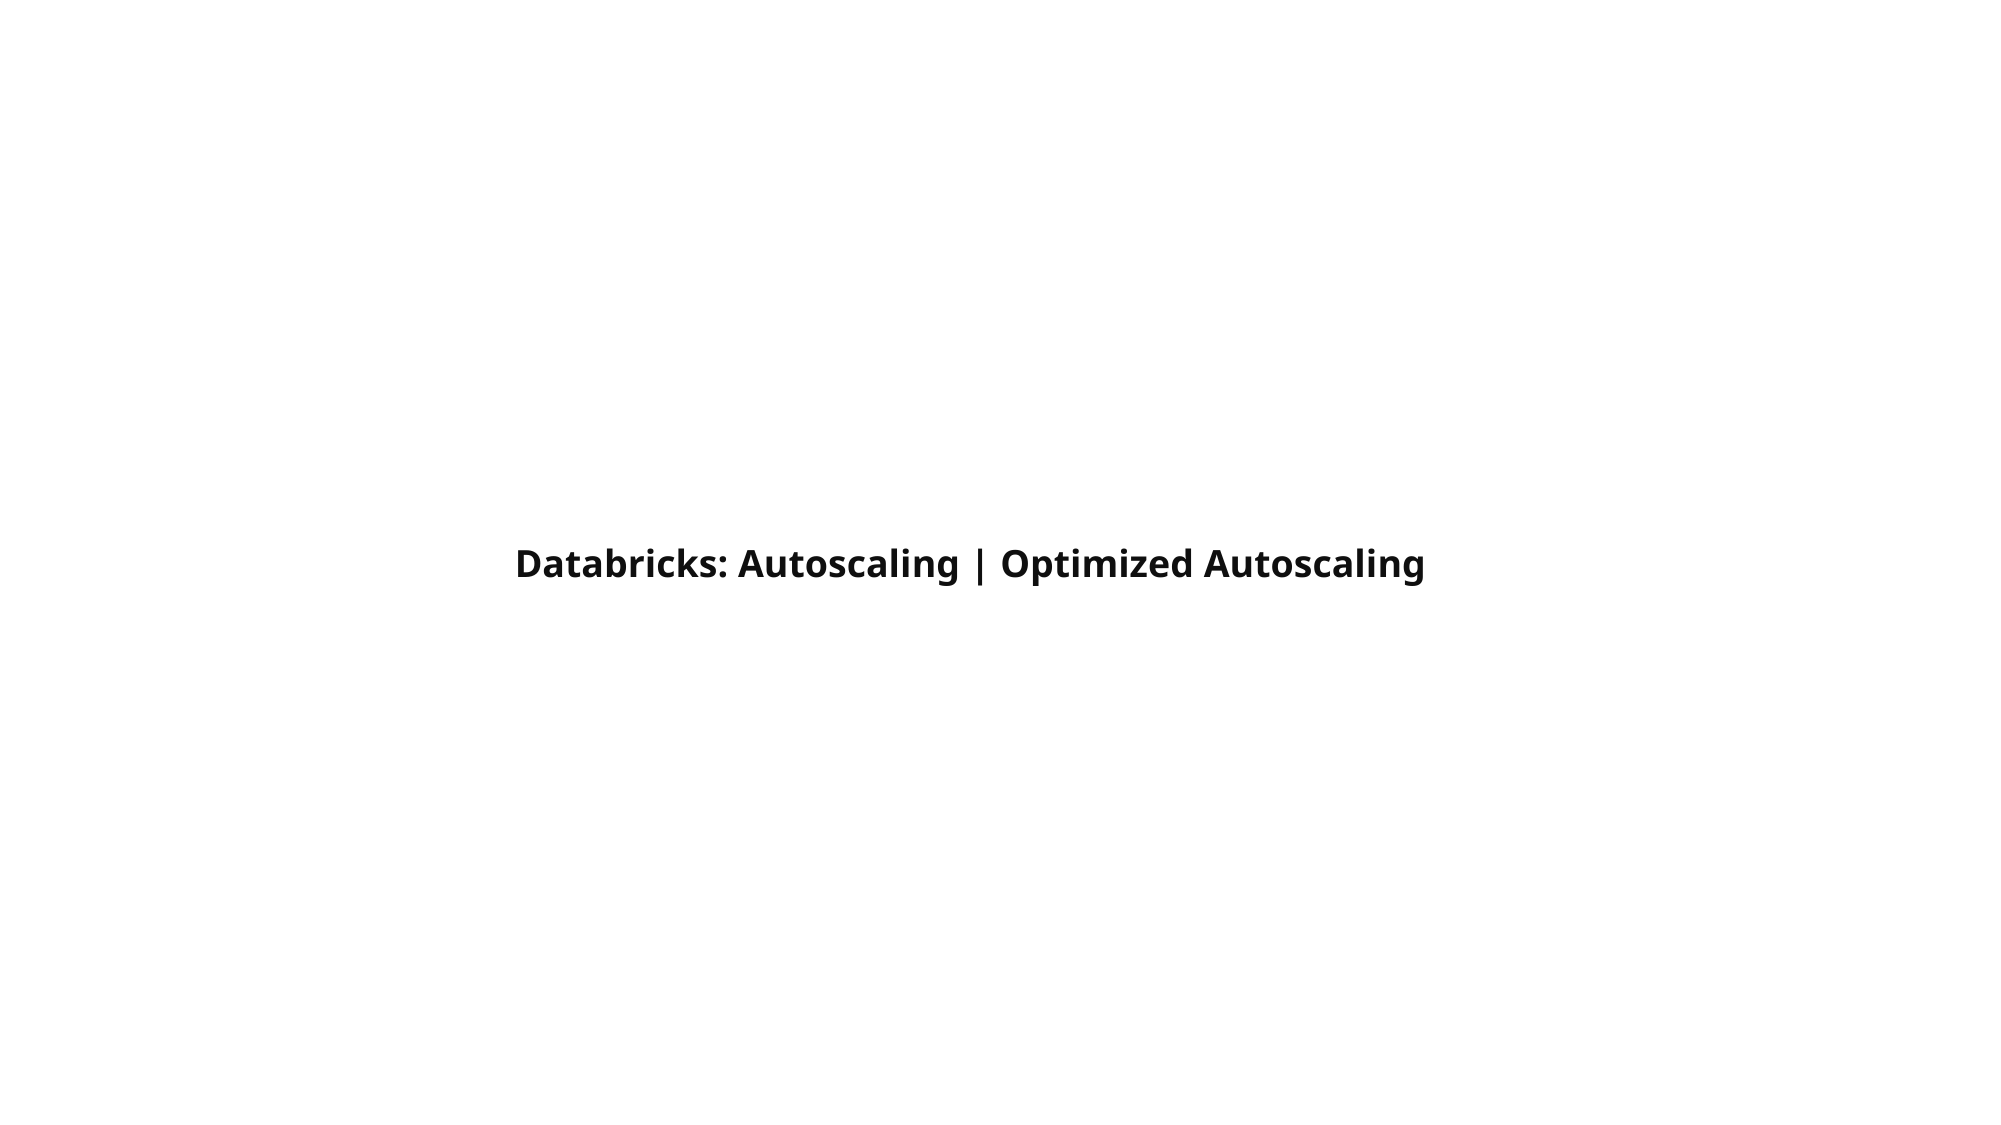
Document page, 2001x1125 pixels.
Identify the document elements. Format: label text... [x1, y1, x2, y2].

text_box Databricks: Autoscaling | Optimized Autoscaling [500, 532, 1500, 593]
